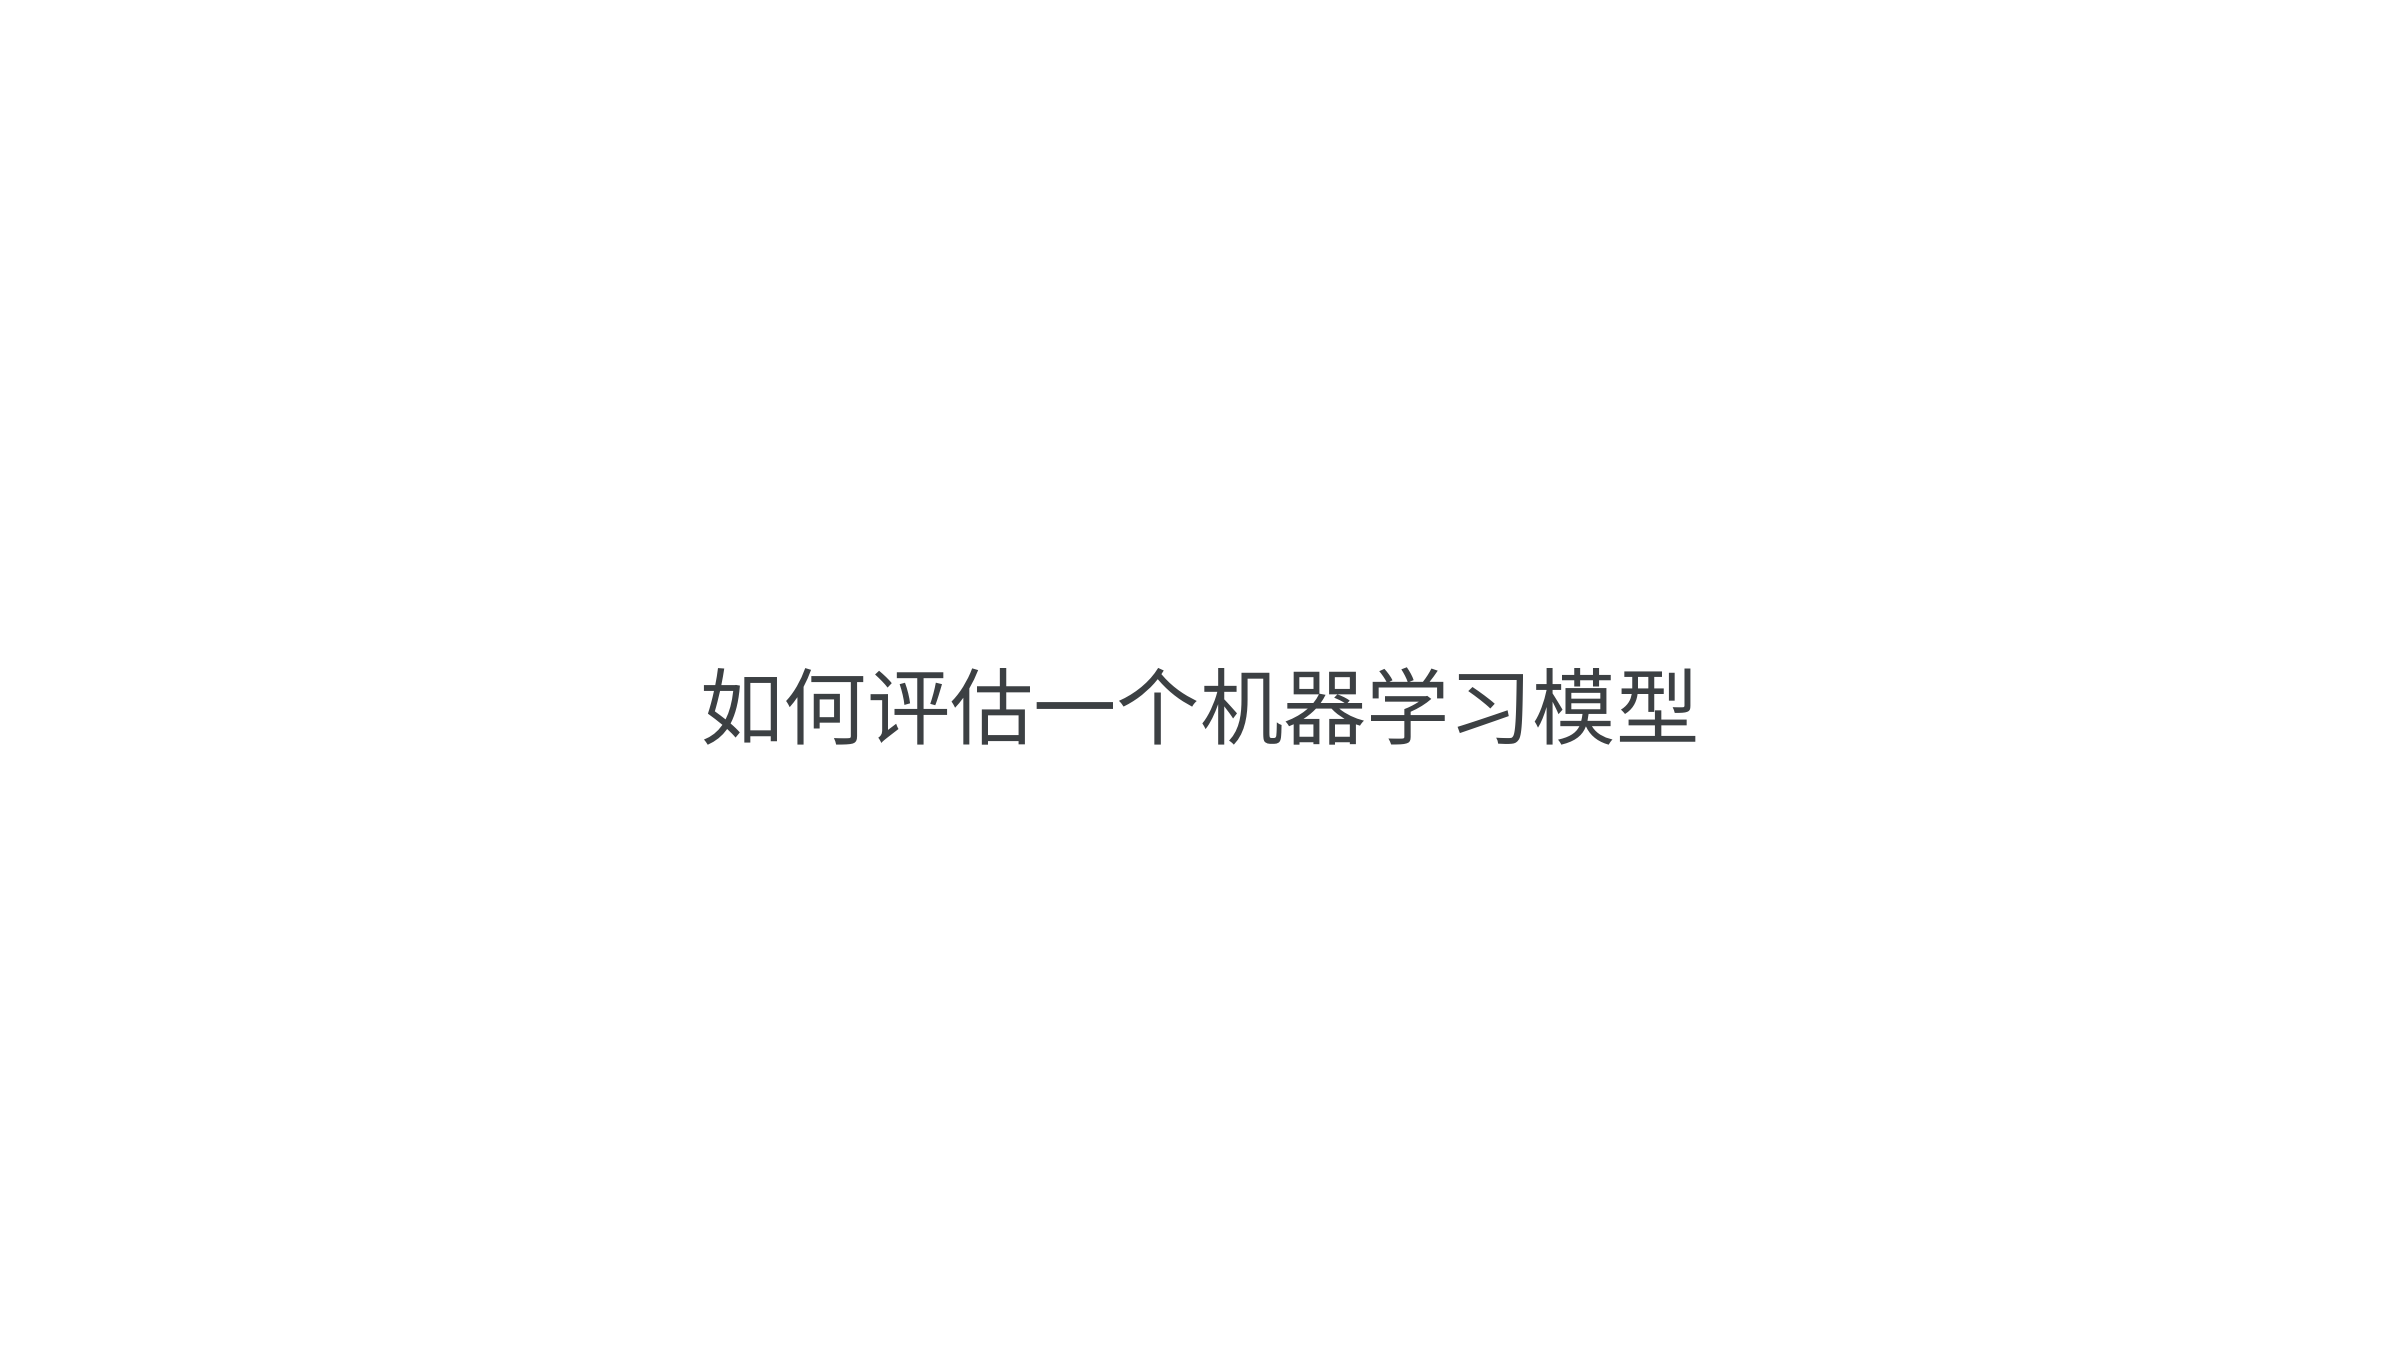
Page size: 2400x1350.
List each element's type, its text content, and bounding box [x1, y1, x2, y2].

text_box 如何评估一个机器学习模型 [442, 590, 1958, 902]
